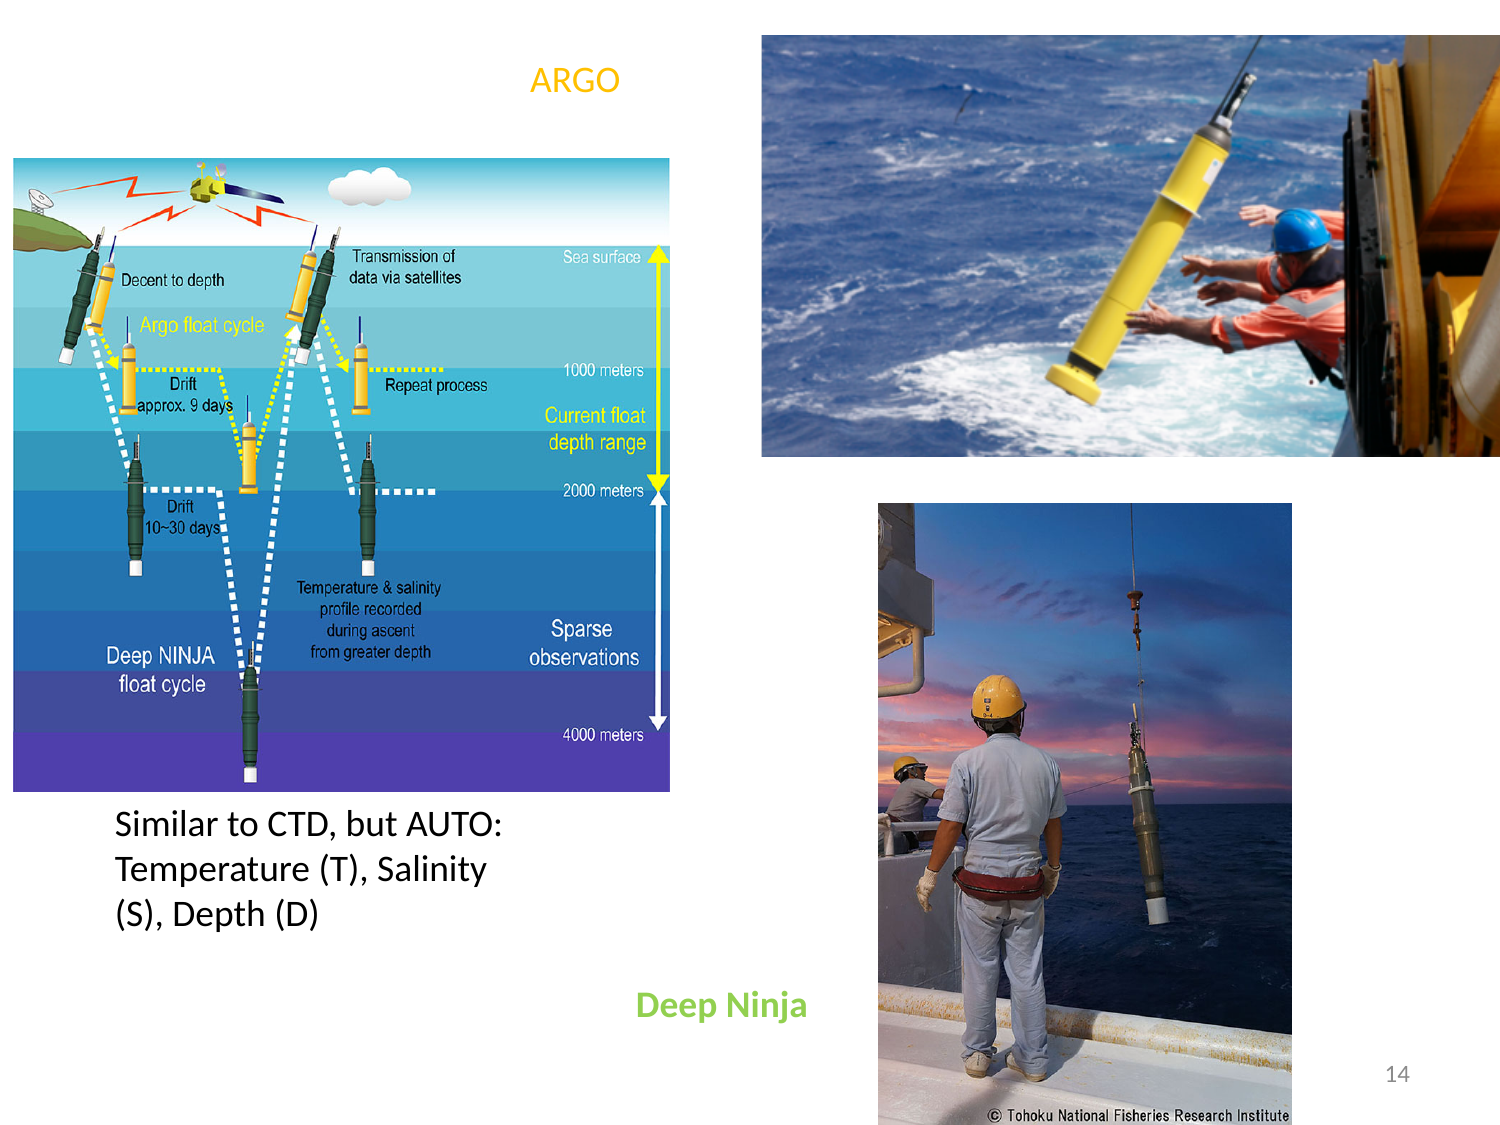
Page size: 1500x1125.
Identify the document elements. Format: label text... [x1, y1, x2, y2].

slide_number 14 [1297, 1042, 1425, 1103]
picture [878, 503, 1292, 1125]
text_box Deep Ninja [621, 972, 856, 1033]
text_box Similar to CTD, but AUTO: Temperature (T), Salinity (S), Depth (D) [100, 800, 523, 942]
picture [761, 34, 1500, 458]
picture [13, 157, 670, 793]
text_box ARGO [515, 48, 680, 108]
